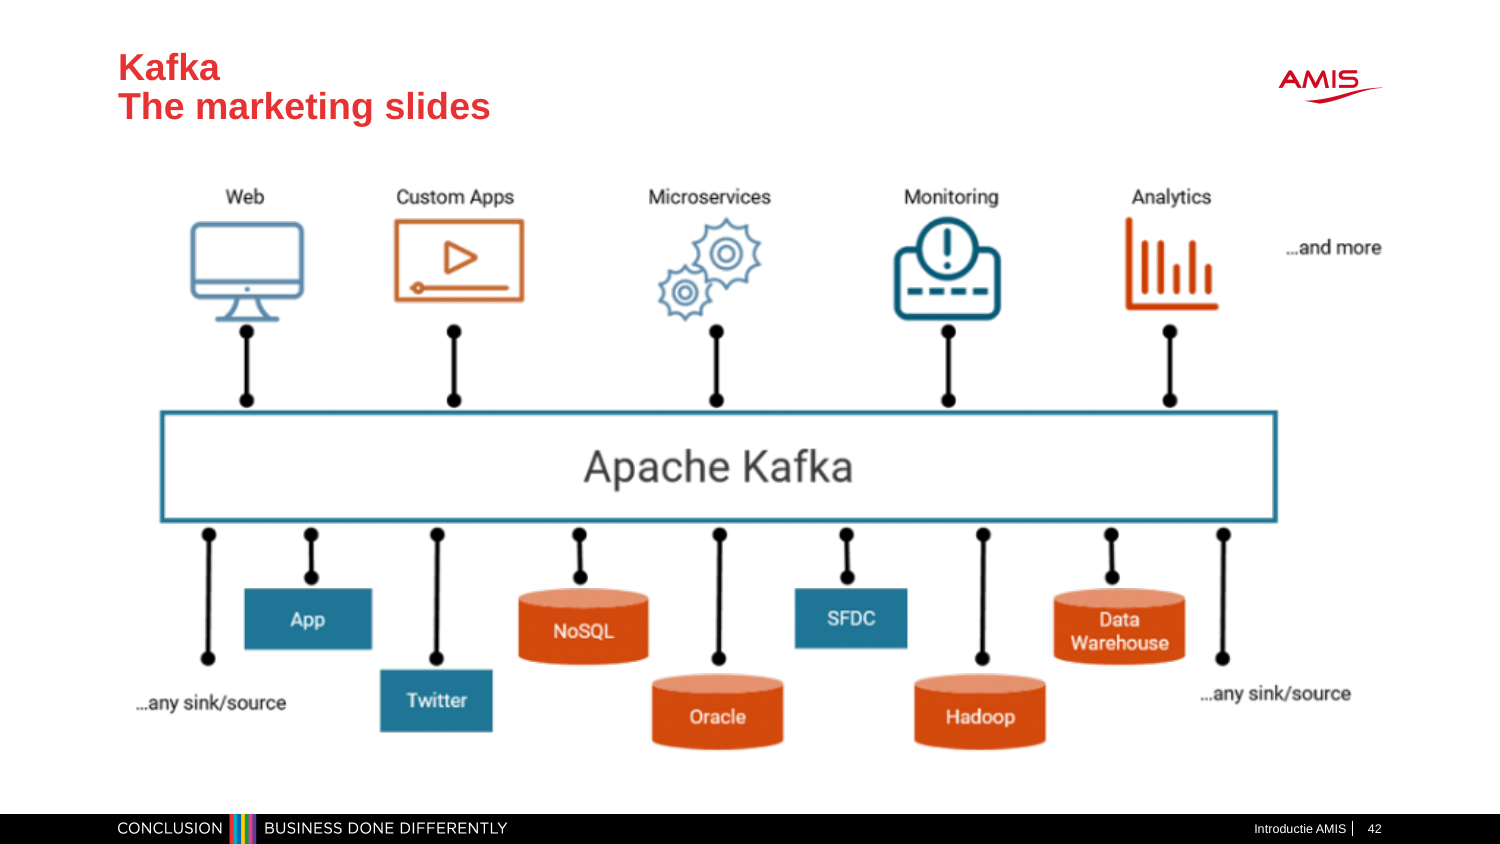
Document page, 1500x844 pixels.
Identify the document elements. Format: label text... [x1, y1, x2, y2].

picture [9, 129, 1500, 800]
slide_number 42 [1358, 820, 1382, 839]
picture [1205, 58, 1388, 106]
picture [239, 814, 1500, 844]
title Kafka The marketing slides [118, 47, 1205, 129]
picture [0, 814, 236, 844]
footer Introductie AMIS [814, 820, 1347, 839]
